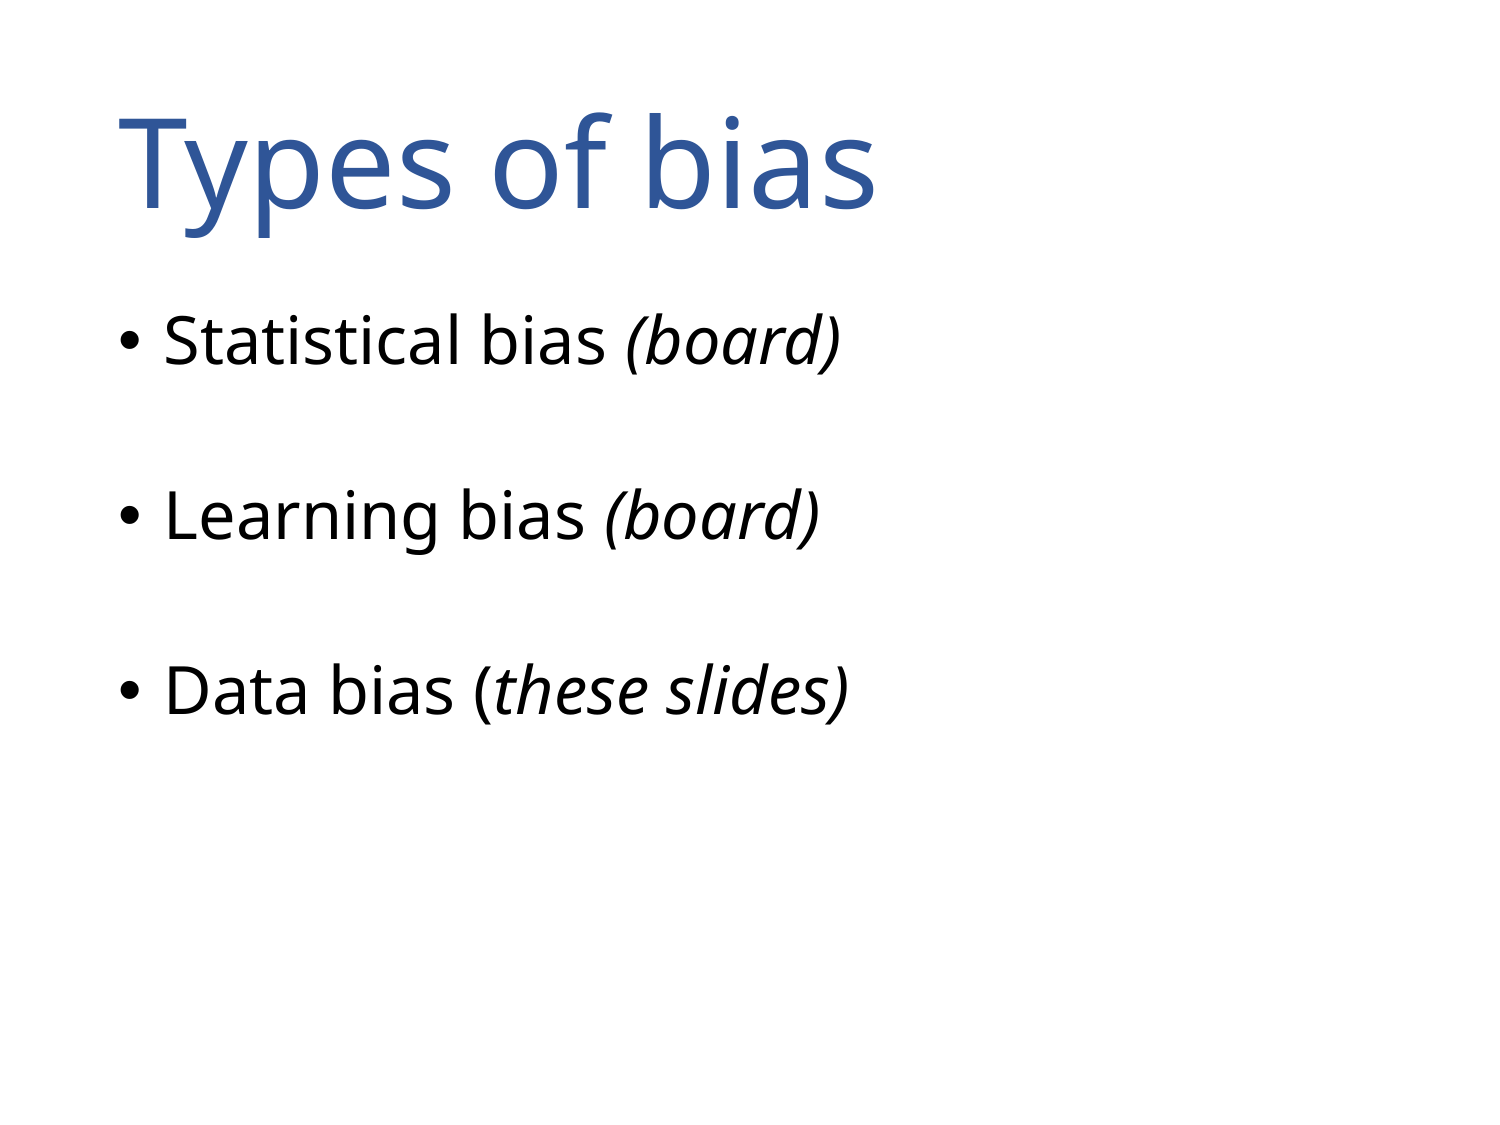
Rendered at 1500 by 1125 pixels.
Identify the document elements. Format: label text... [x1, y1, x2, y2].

list Statistical bias (board) Learning bias (board) Data bias (these slides) [103, 299, 1397, 1014]
title Types of bias [103, 59, 1397, 278]
